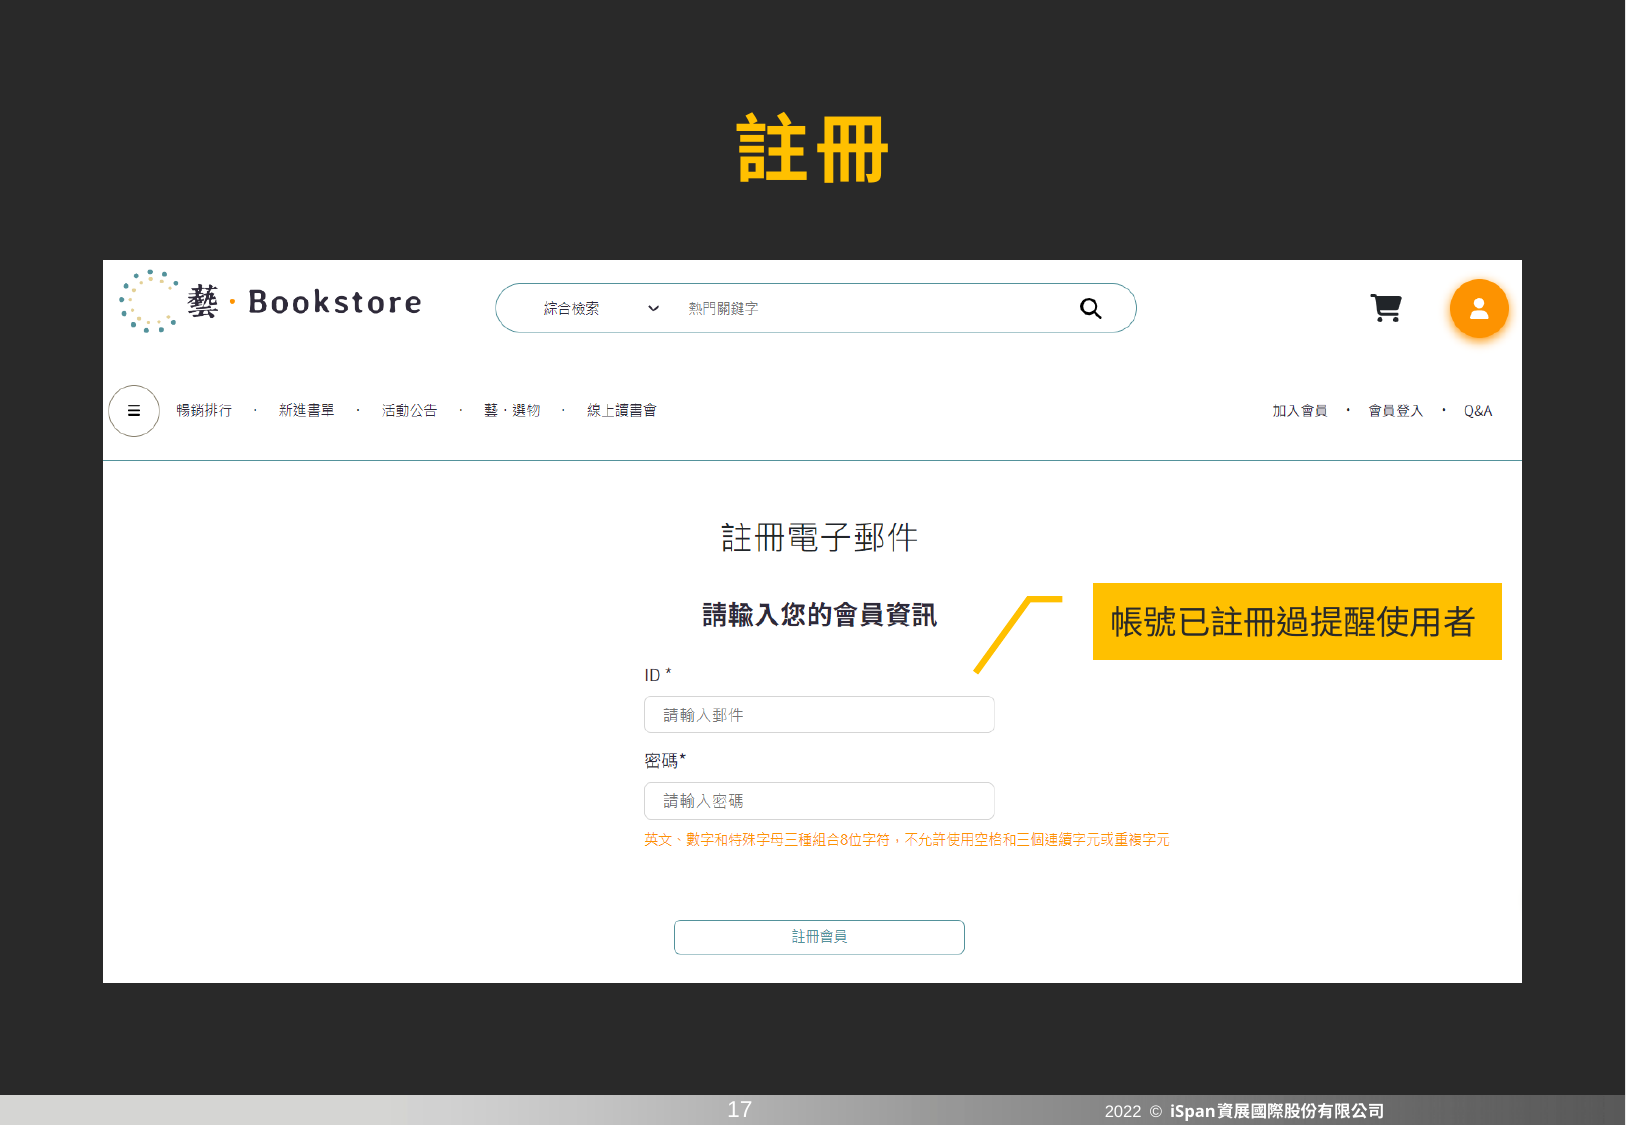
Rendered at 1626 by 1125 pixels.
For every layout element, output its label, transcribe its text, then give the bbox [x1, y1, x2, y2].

text_box 註冊 [103, 89, 1522, 204]
picture [0, 0, 1626, 1125]
